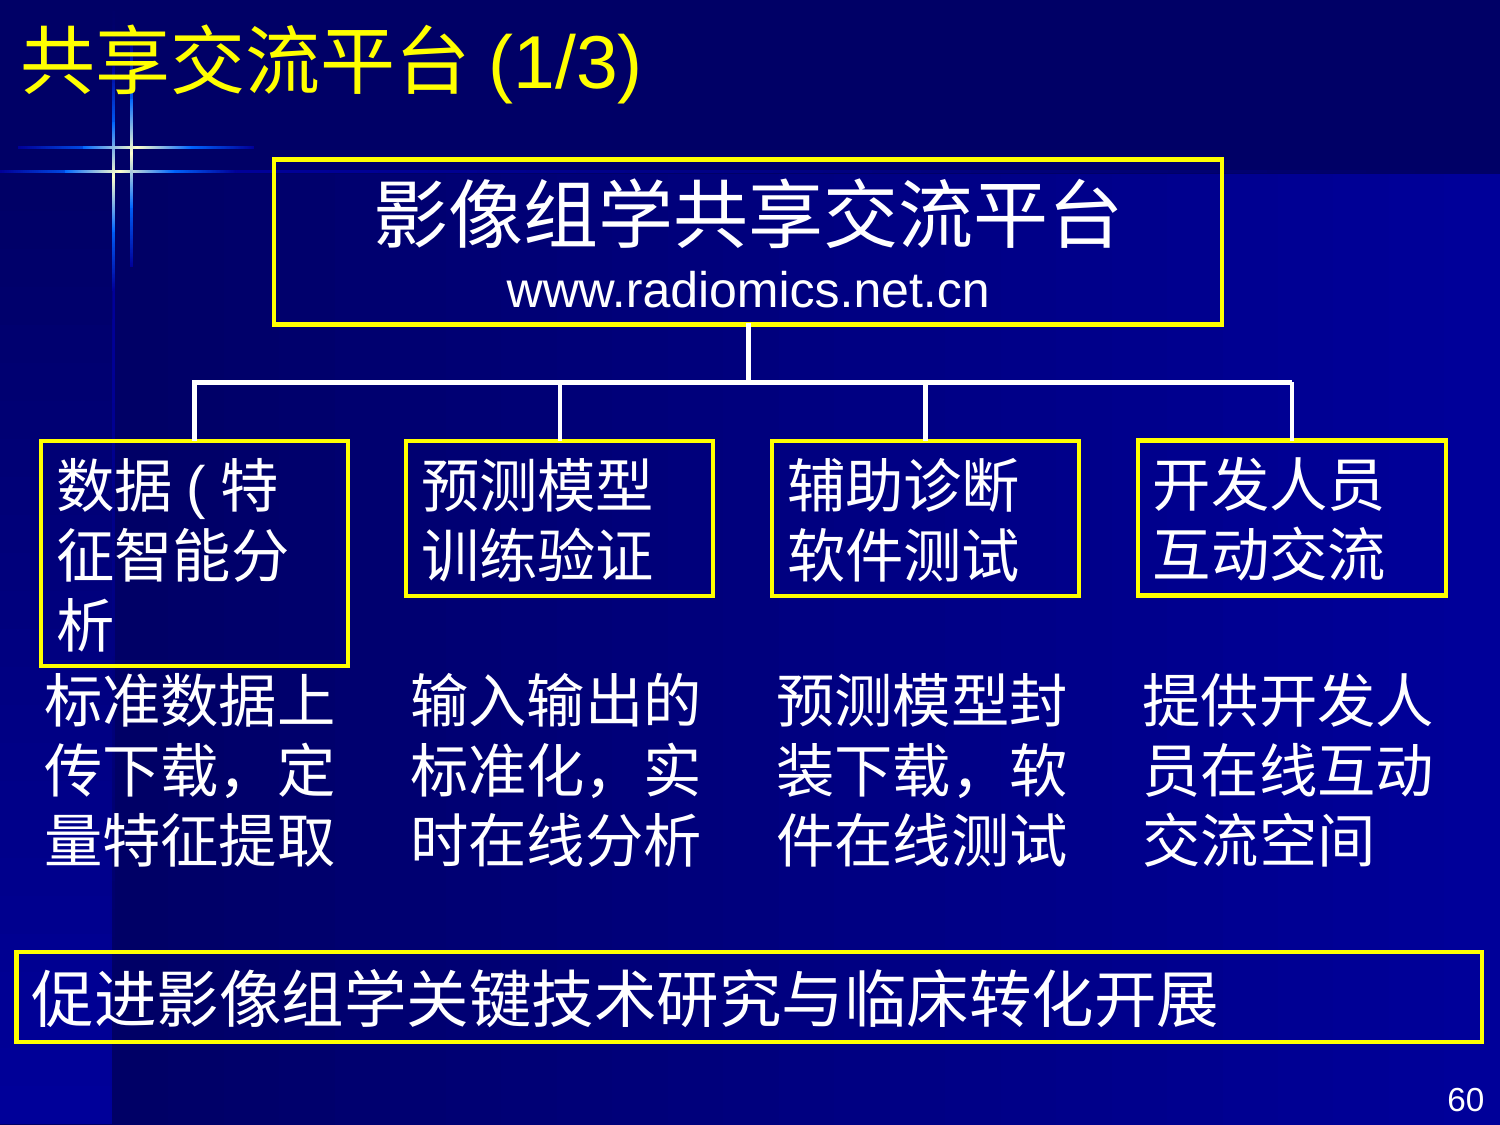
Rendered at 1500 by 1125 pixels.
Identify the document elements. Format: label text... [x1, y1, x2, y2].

text_box 促进影像组学关键技术研究与临床转化开展 [16, 952, 1483, 1043]
text_box 预测模型封装下载，软件在线测试 [761, 657, 1093, 940]
text_box 预测模型训练验证 [406, 441, 713, 597]
text_box 辅助诊断软件测试 [772, 441, 1080, 597]
text_box 提供开发人员在线互动交流空间 [1127, 657, 1459, 952]
text_box 开发人员互动交流 [1137, 440, 1446, 596]
text_box 标准数据上传下载，定量特征提取 [29, 657, 361, 952]
text_box 输入输出的标准化，实时在线分析 [395, 657, 727, 940]
text_box [348, 1043, 1152, 1059]
text_box 共享交流平台(1/3) [5, 5, 1489, 126]
text_box 影像组学共享交流平台 www.radiomics.net.cn [274, 159, 1223, 325]
text_box 数据(特征智能分析 [41, 441, 349, 657]
text_box [348, 940, 1152, 952]
